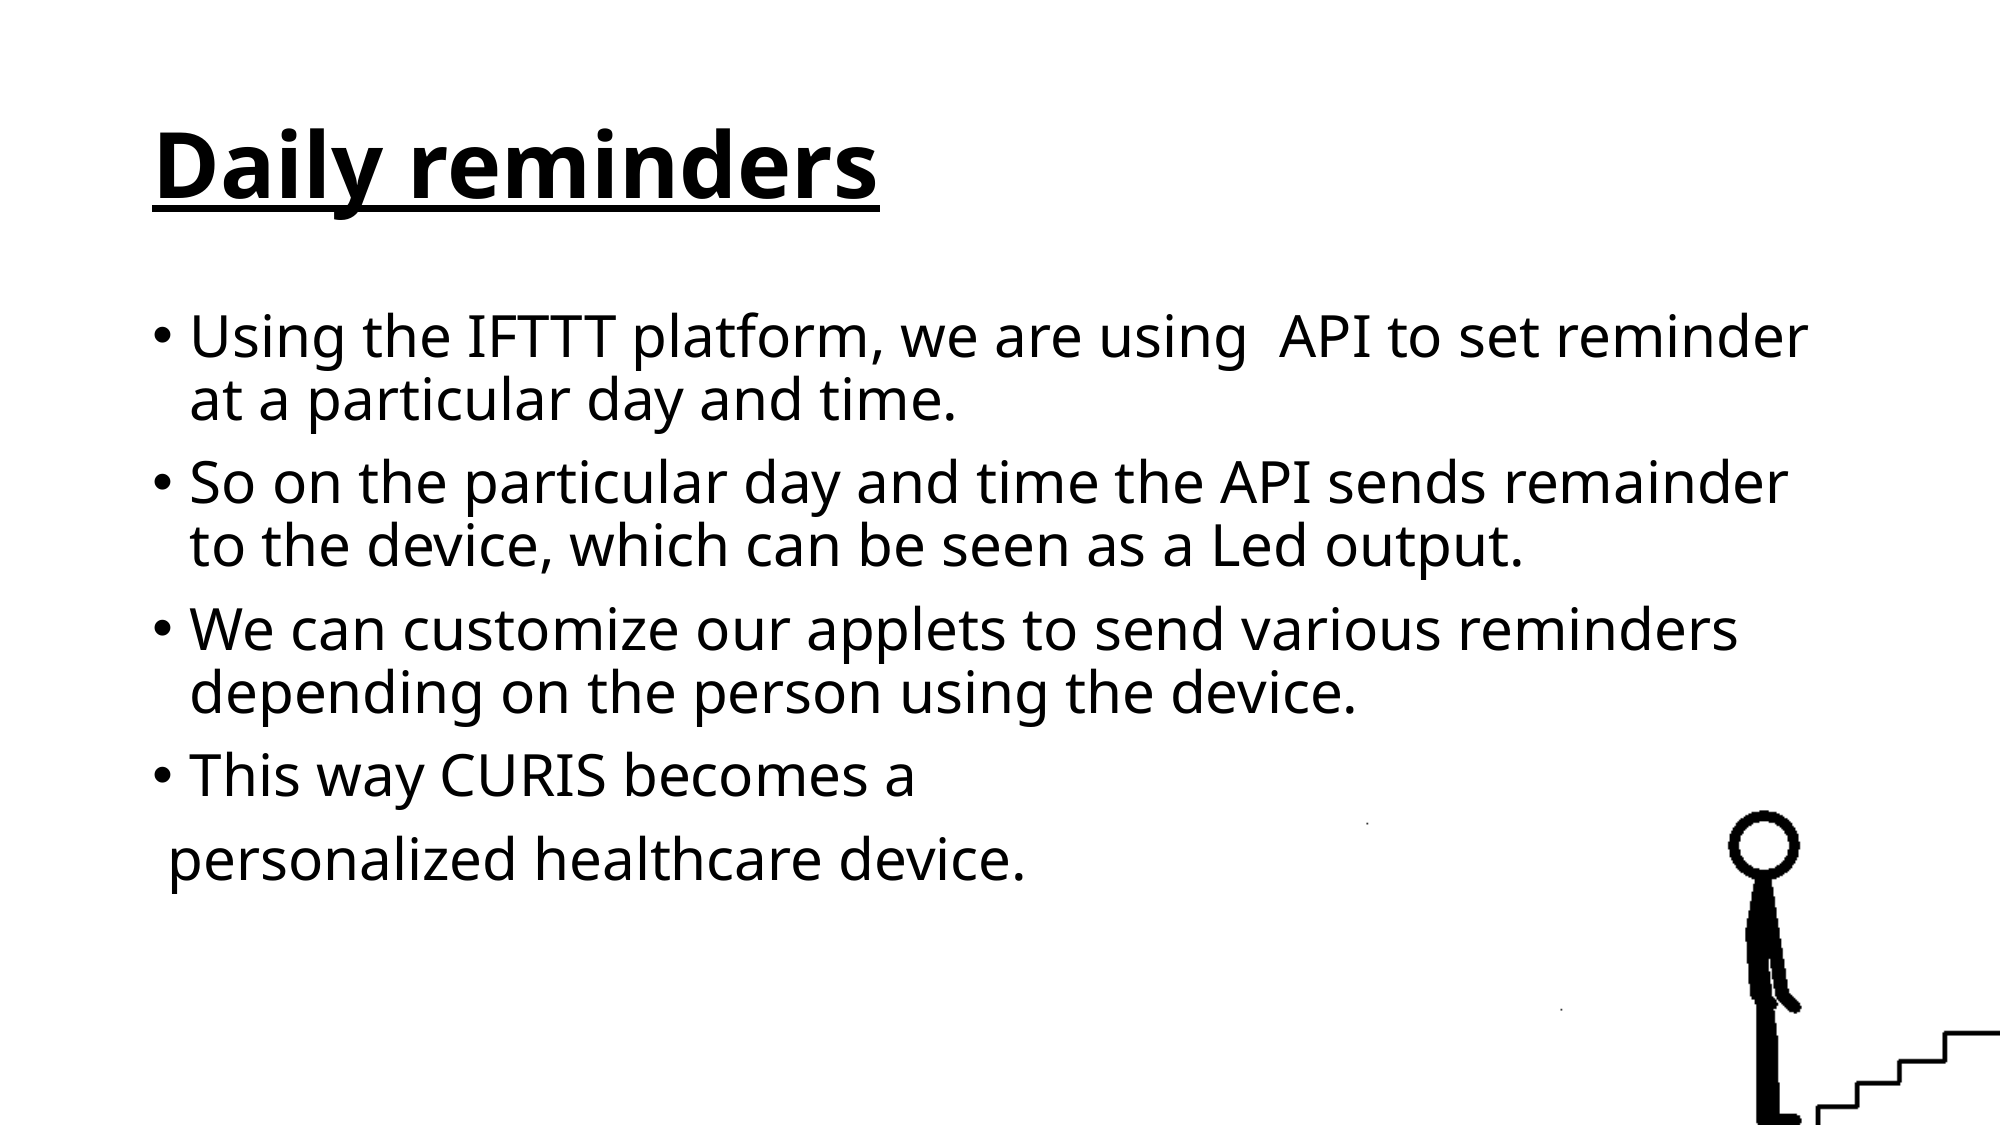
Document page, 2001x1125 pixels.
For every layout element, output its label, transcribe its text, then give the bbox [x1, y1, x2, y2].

title Daily reminders [137, 59, 1863, 278]
list Using the IFTTT platform, we are using API to set reminder at a particular day and time. So on the particular day and time the API sends remainder to the device, which can be seen as a Led output. We can customize our applets to send various reminders depending on the person using the device. This way CURIS becomes a personalized healthcare device. [137, 299, 1863, 1014]
picture [1276, 734, 2000, 1125]
